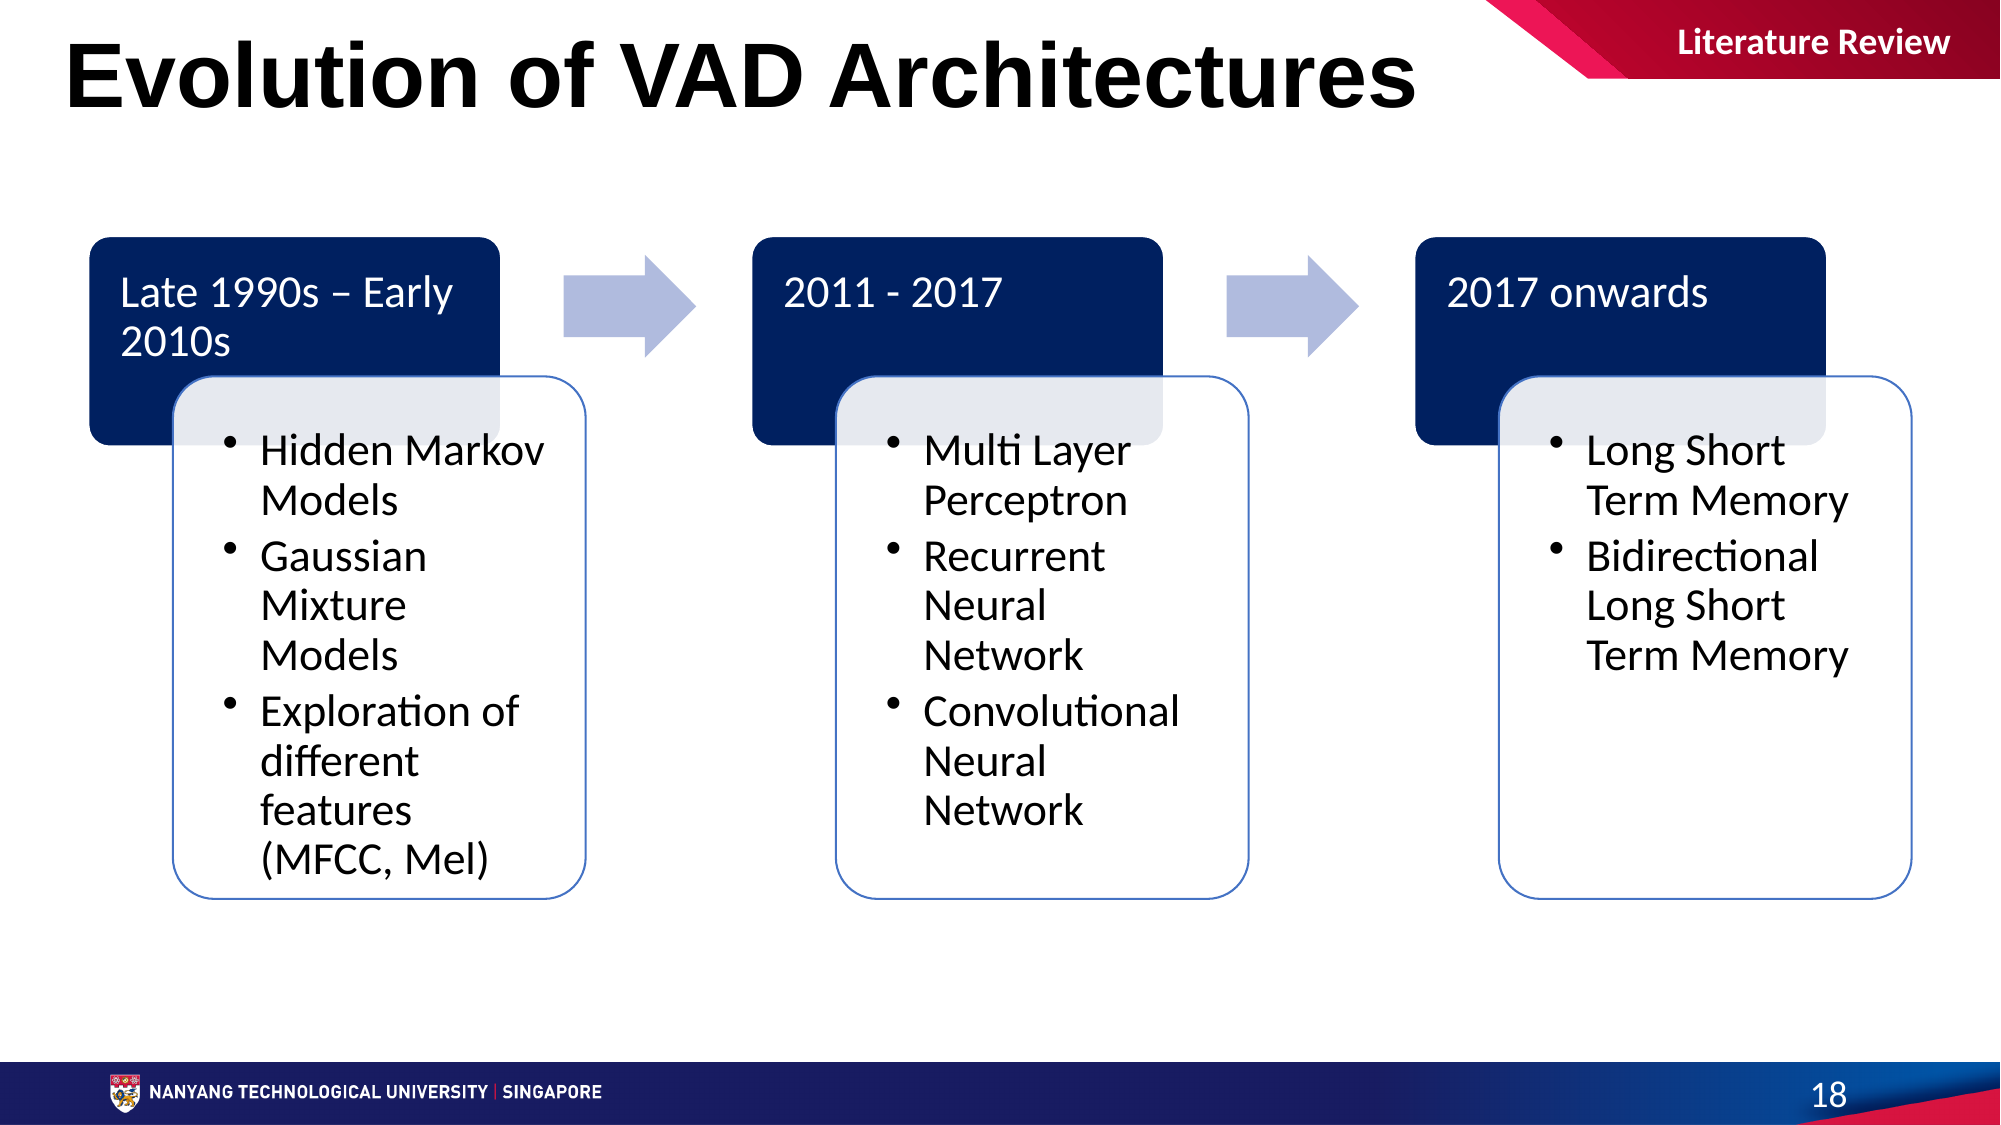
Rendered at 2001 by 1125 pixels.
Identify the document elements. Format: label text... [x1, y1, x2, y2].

picture [0, 1062, 2000, 1125]
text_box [1484, 0, 2000, 79]
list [87, 186, 1913, 949]
slide_number 18 [1412, 1062, 1863, 1123]
text_box Evolution of VAD Architectures [0, 0, 1485, 163]
